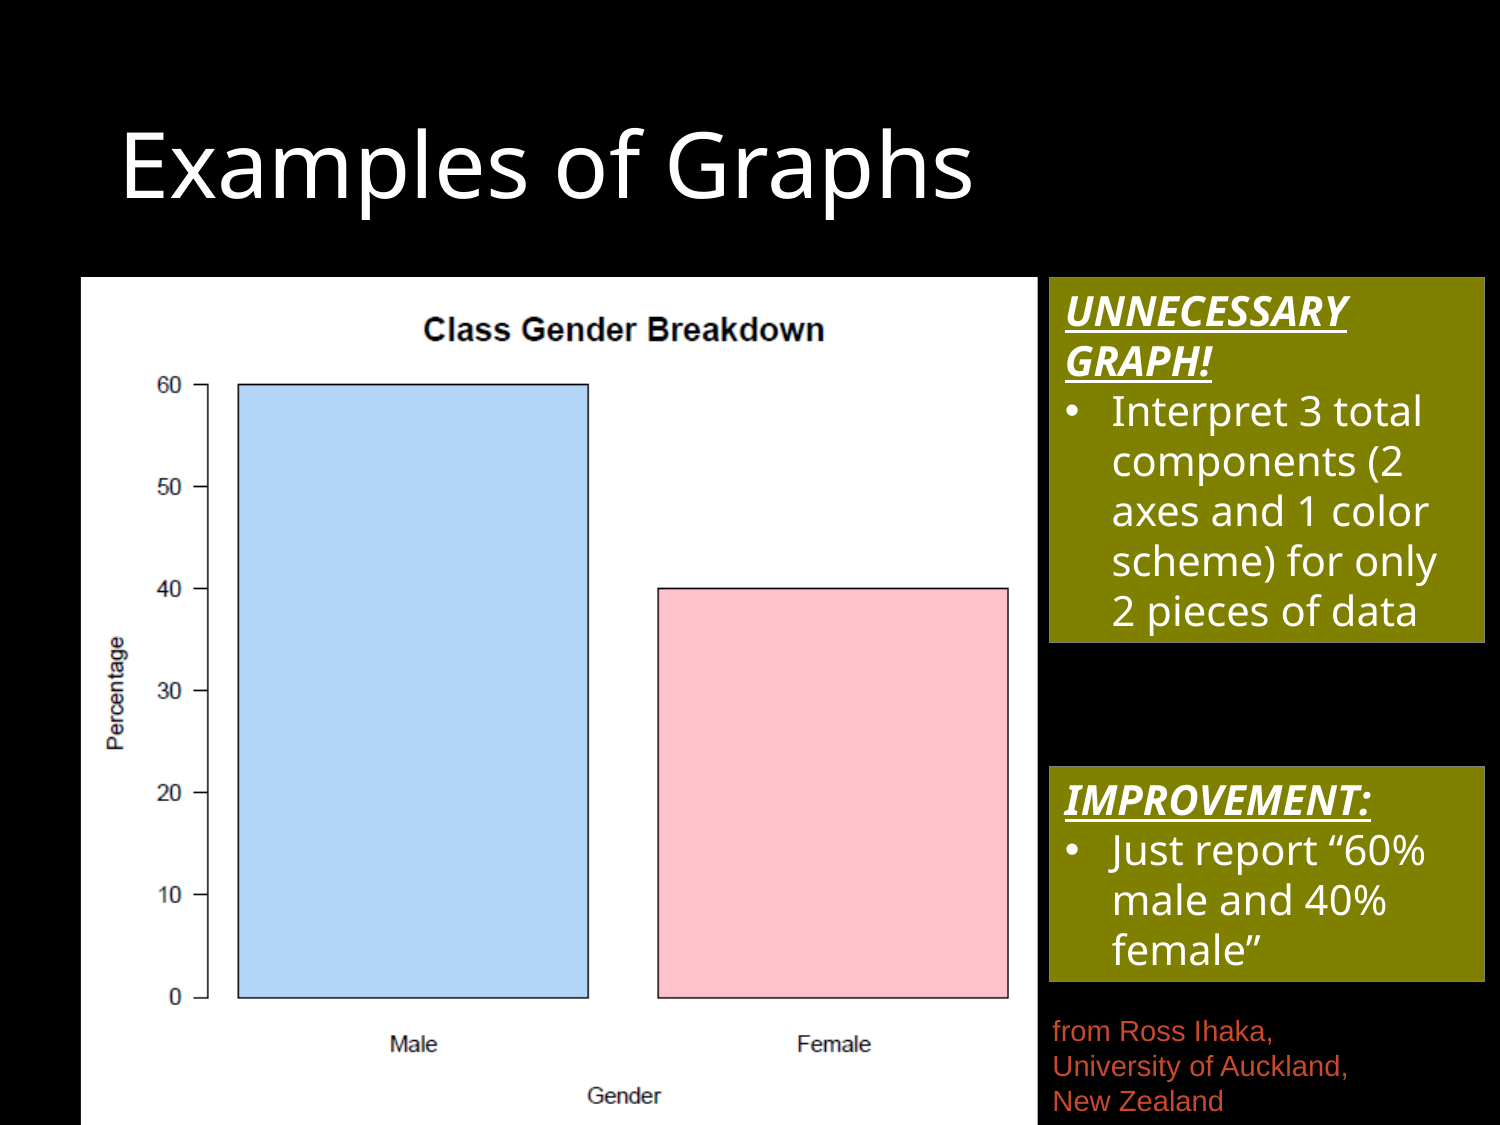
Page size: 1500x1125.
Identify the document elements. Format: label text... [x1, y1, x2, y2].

text_box UNNECESSARY GRAPH! Interpret 3 total components (2 axes and 1 color scheme) for only 2 pieces of data [1049, 277, 1485, 643]
title Examples of Graphs [103, 59, 1397, 278]
text_box from Ross Ihaka, University of Auckland, New Zealand [1038, 1004, 1397, 1125]
picture [80, 277, 1038, 1125]
text_box IMPROVEMENT: Just report “60% male and 40% female” [1049, 766, 1485, 982]
